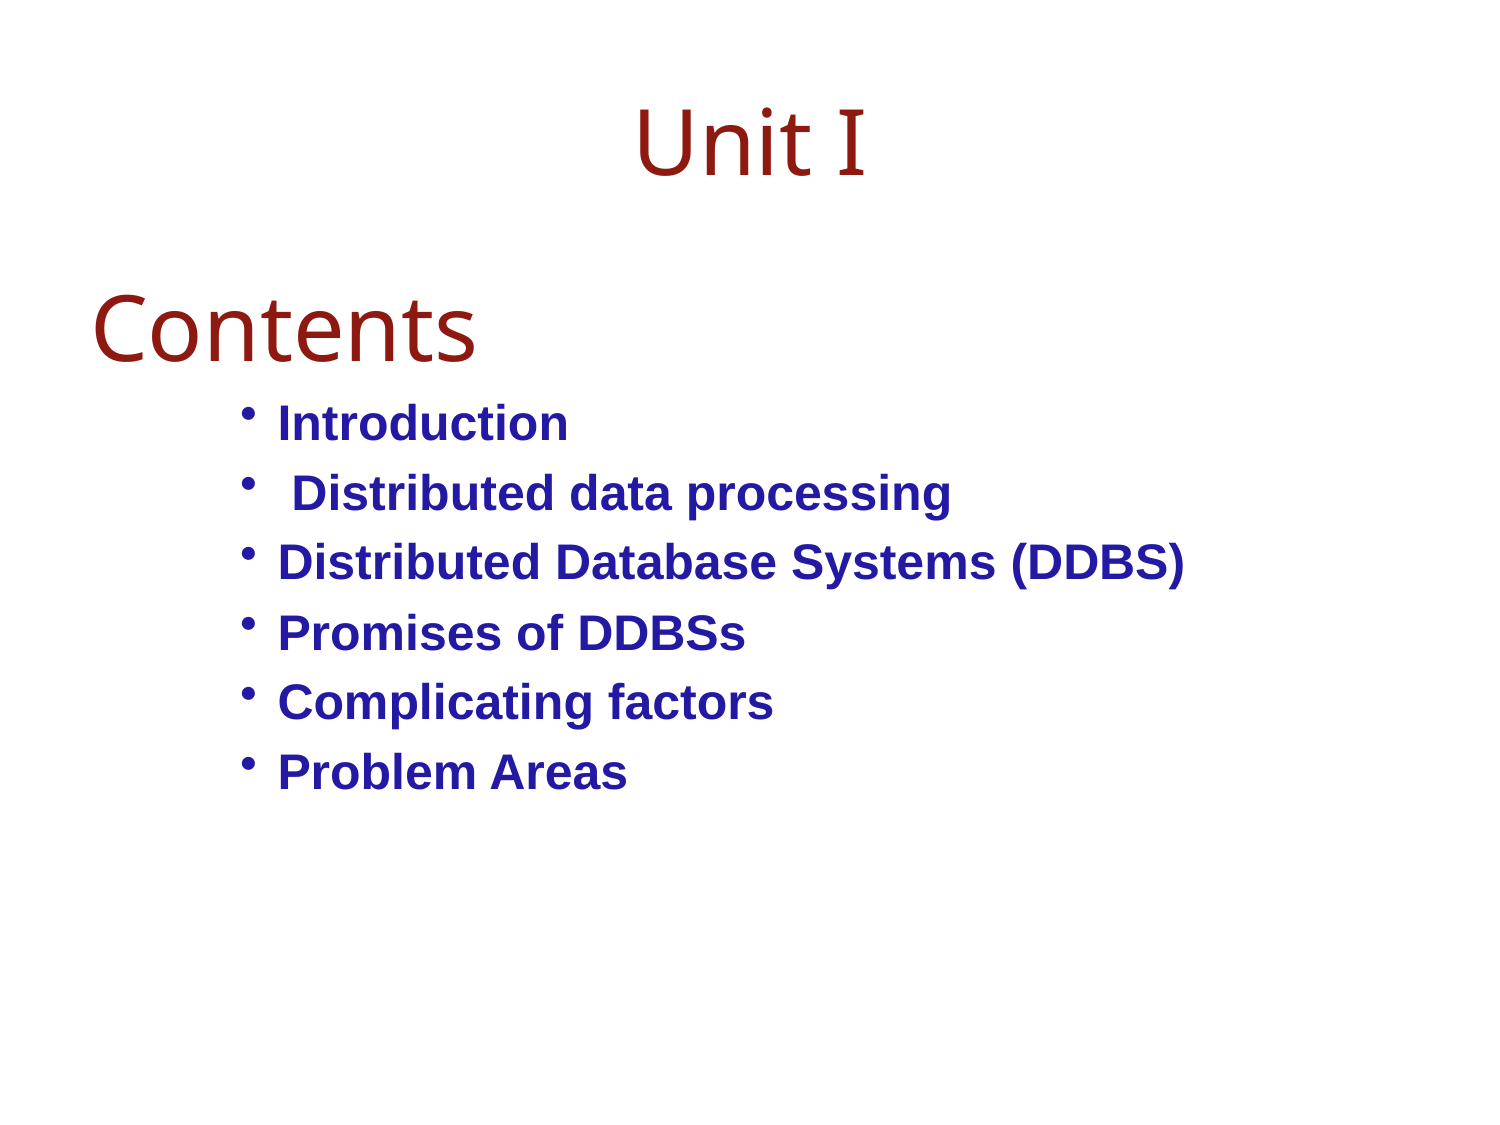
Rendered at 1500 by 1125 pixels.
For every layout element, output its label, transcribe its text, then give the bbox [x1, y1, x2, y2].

title Unit I [74, 44, 1426, 233]
list Contents Introduction Distributed data processing Distributed Database Systems (DDBS) Promises of DDBSs Complicating factors Problem Areas [74, 262, 1426, 1006]
